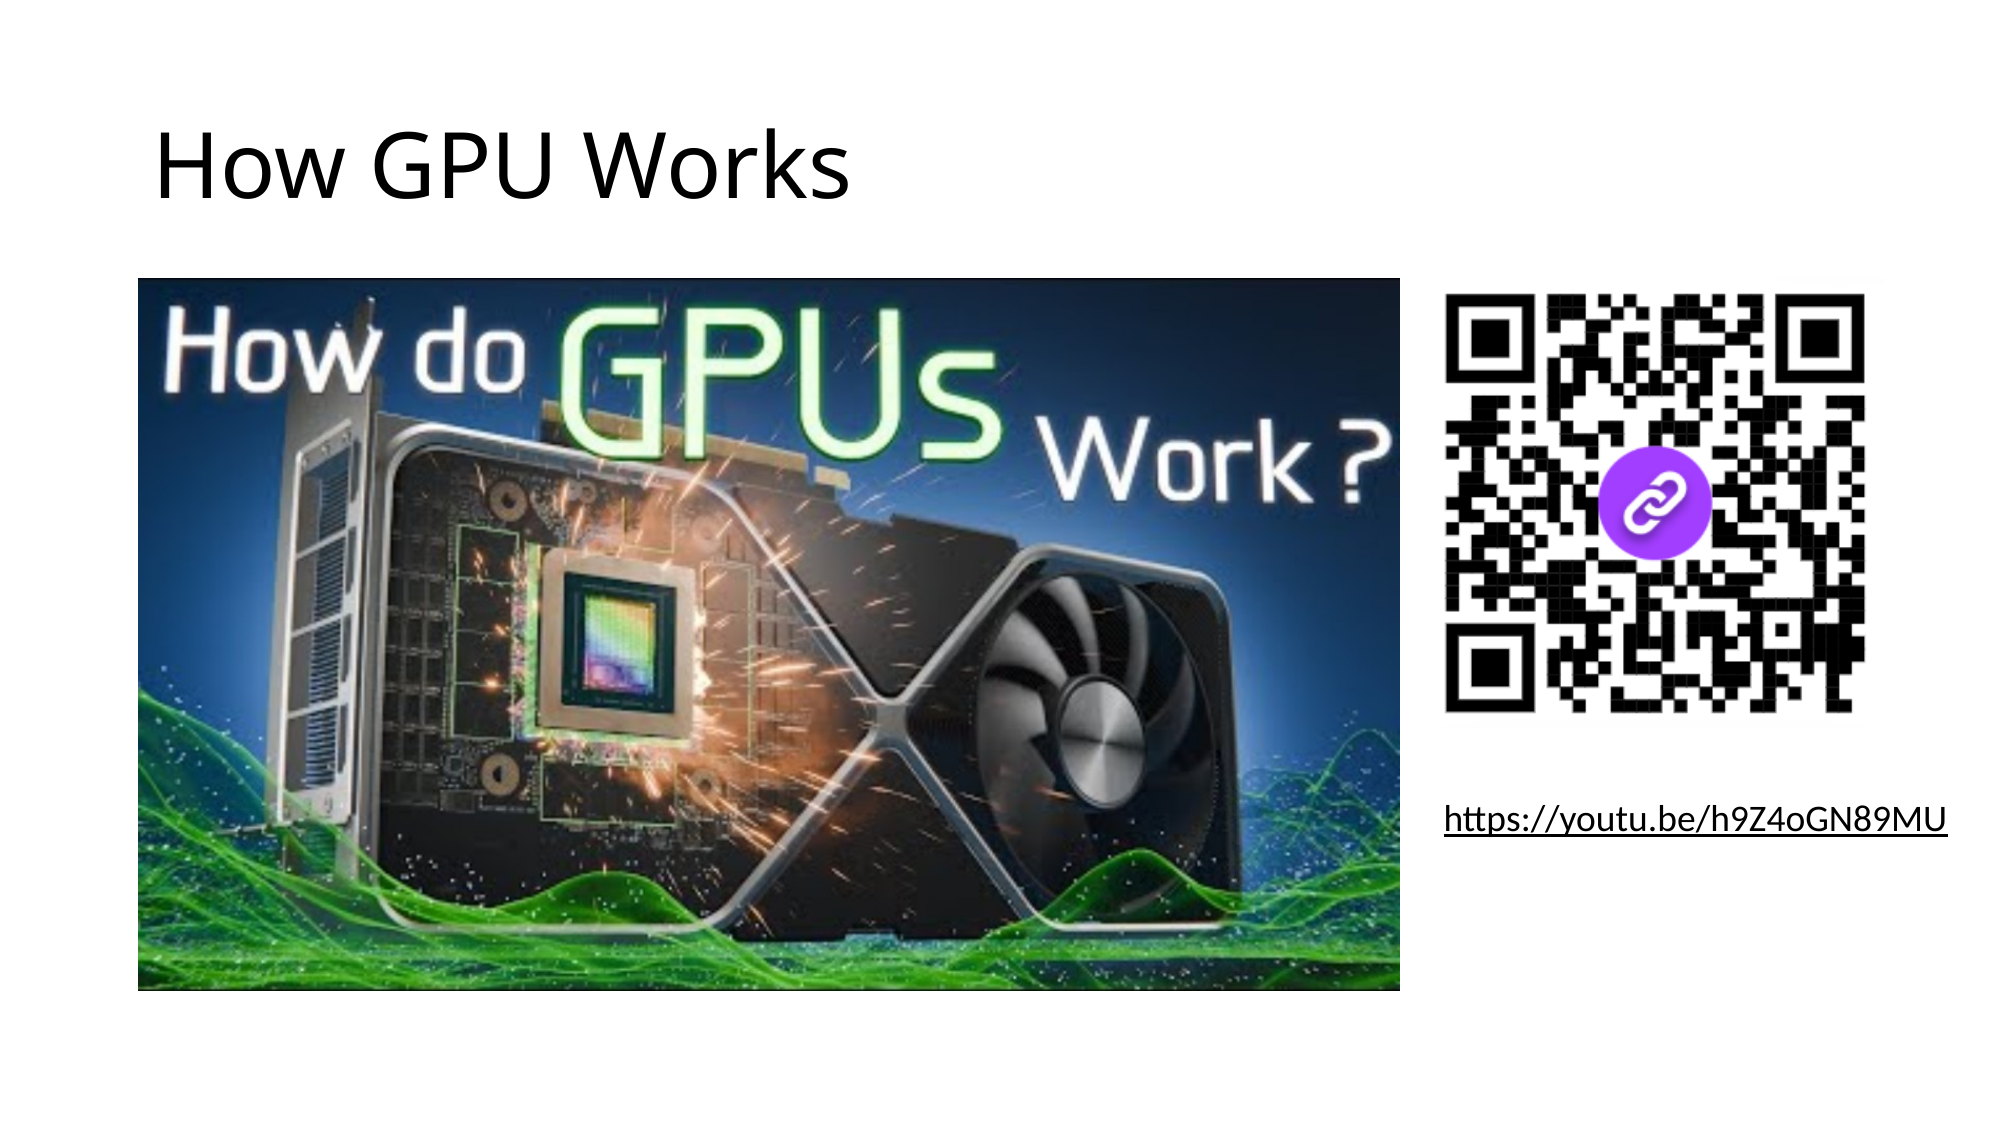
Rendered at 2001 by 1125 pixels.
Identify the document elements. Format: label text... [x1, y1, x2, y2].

title How GPU Works [137, 59, 1863, 278]
text_box https://youtu.be/h9Z4oGN89MU [1428, 787, 2000, 847]
picture [1428, 277, 1885, 729]
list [137, 277, 1401, 992]
